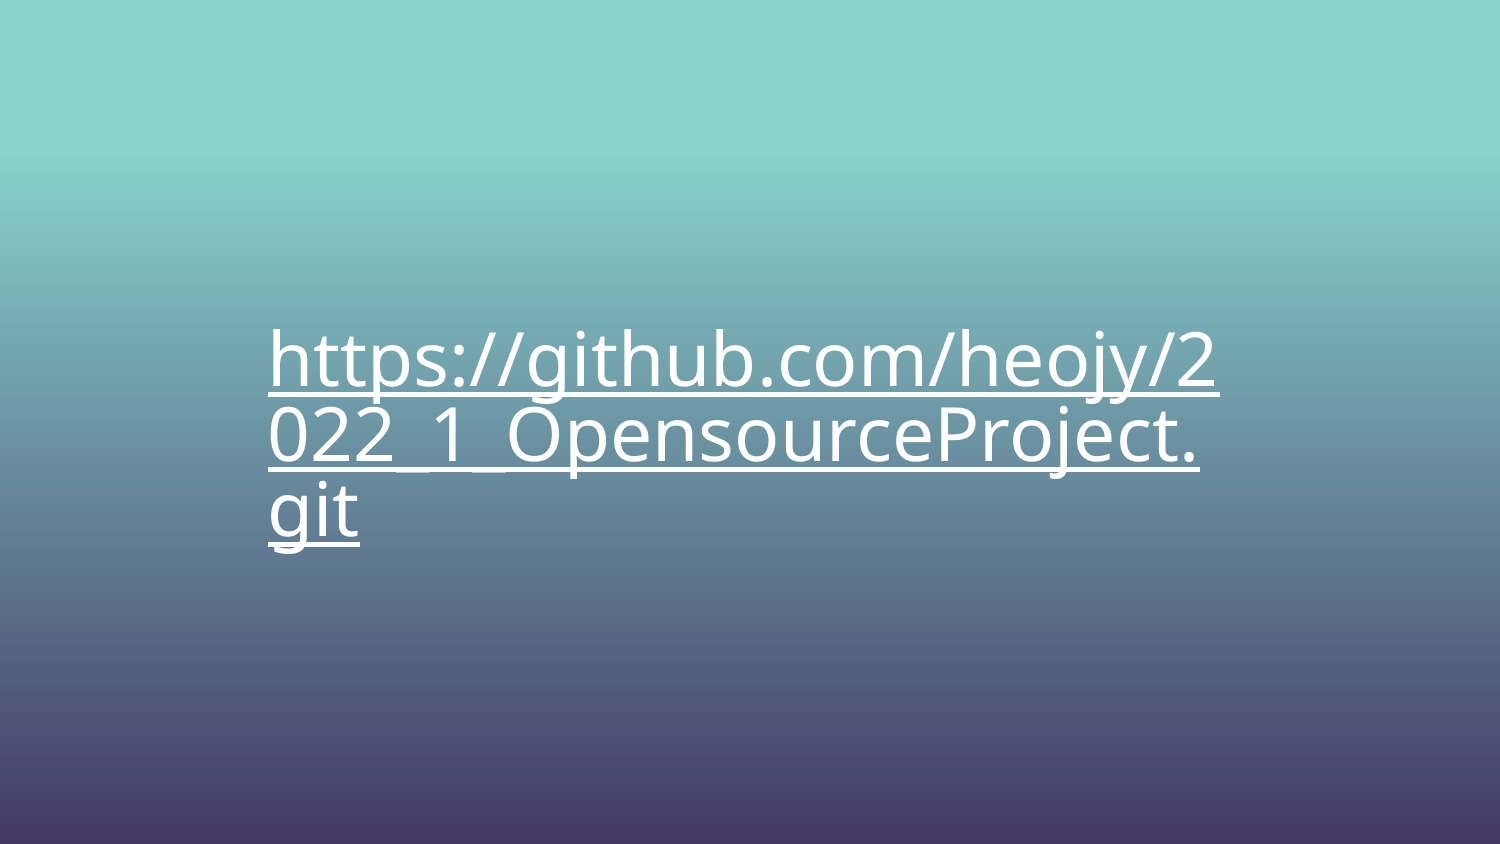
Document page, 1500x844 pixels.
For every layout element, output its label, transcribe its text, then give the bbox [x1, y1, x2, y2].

title https://github.com/heojy/2022_1_OpensourceProject.git [252, 296, 1248, 452]
